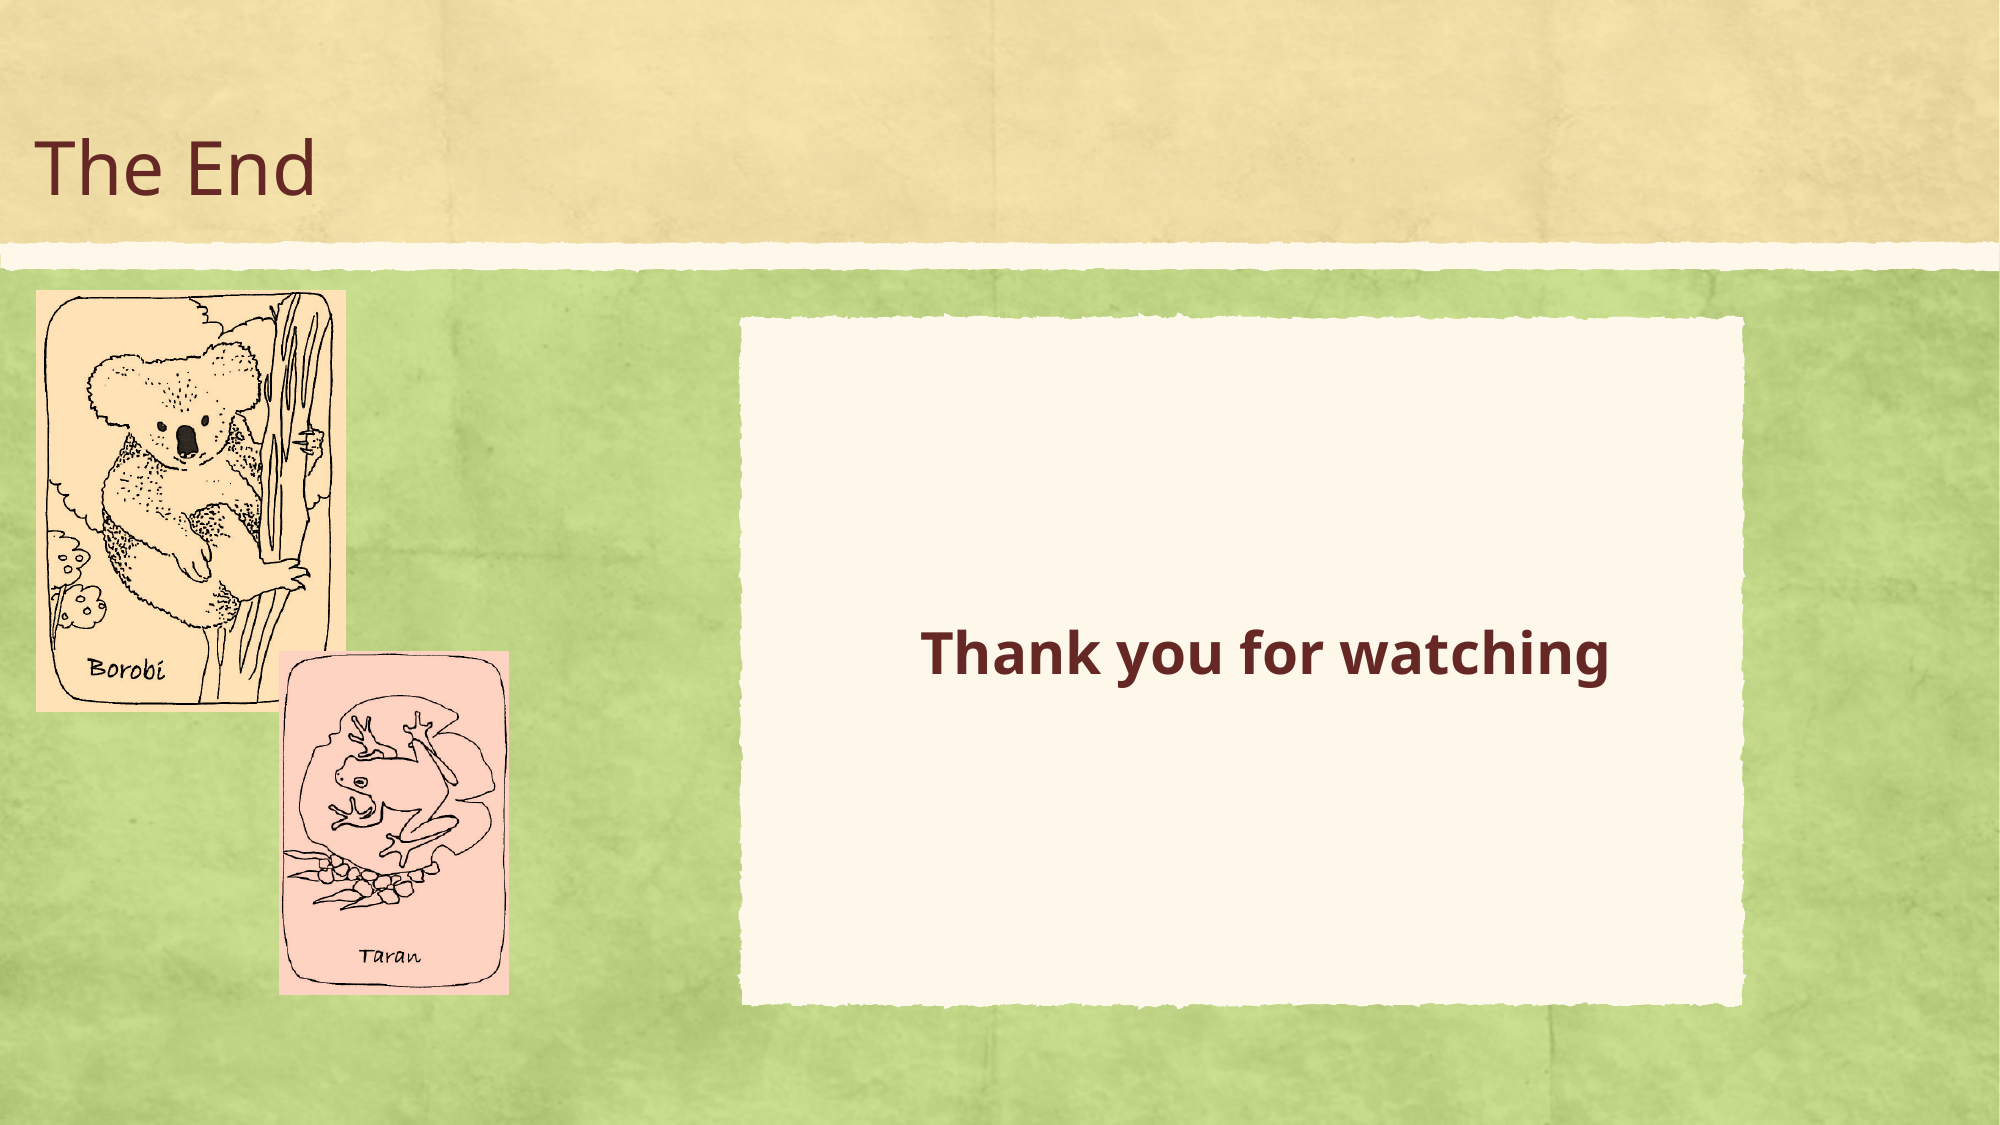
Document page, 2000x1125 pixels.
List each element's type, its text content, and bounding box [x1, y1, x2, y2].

list Thank you for watching [905, 617, 1721, 995]
picture [36, 290, 509, 995]
title The End [19, 31, 1851, 219]
